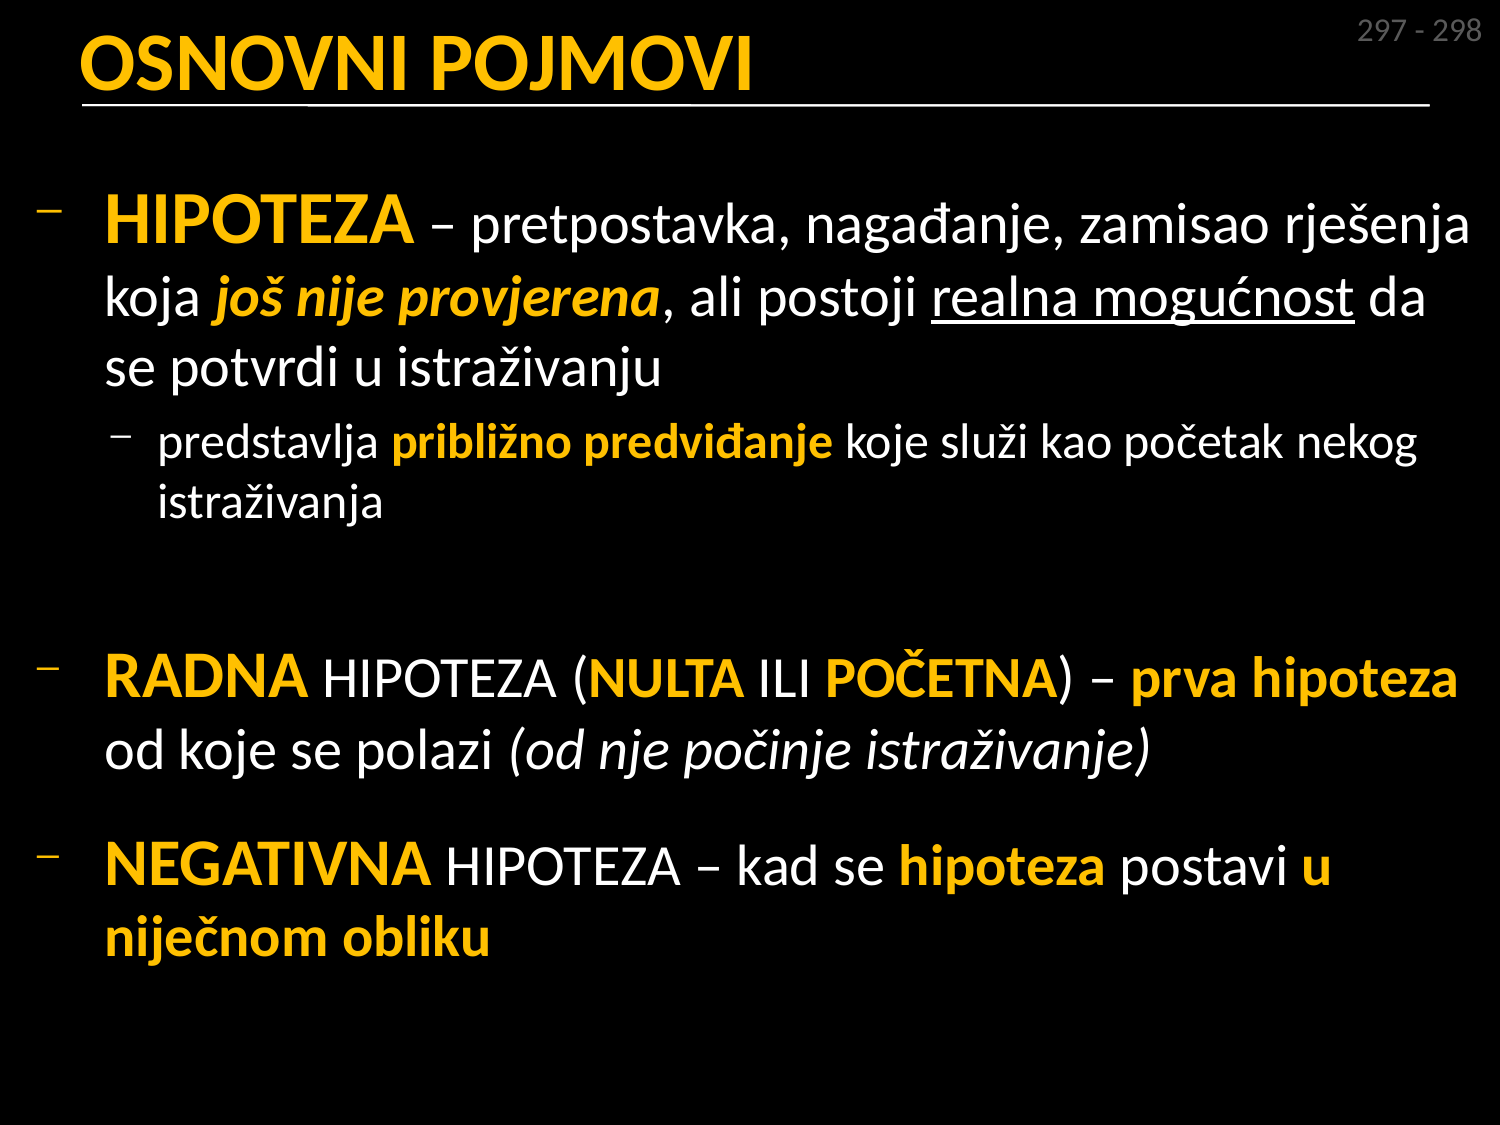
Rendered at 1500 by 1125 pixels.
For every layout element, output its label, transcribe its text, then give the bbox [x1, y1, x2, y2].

text_box 297 - 298 [1342, 0, 1498, 56]
list HIPOTEZA – pretpostavka, nagađanje, zamisao rješenja koja još nije provjerena, ali postoji realna mogućnost da se potvrdi u istraživanju predstavlja približno predviđanje koje služi kao početak nekog istraživanja RADNA HIPOTEZA (NULTA ILI POČETNA) – prva hipoteza od koje se polazi (od nje počinje istraživanje) NEGATIVNA HIPOTEZA – kad se hipoteza postavi u niječnom obliku [0, 160, 1500, 1125]
title OSNOVNI POJMOVI [64, 0, 1403, 162]
